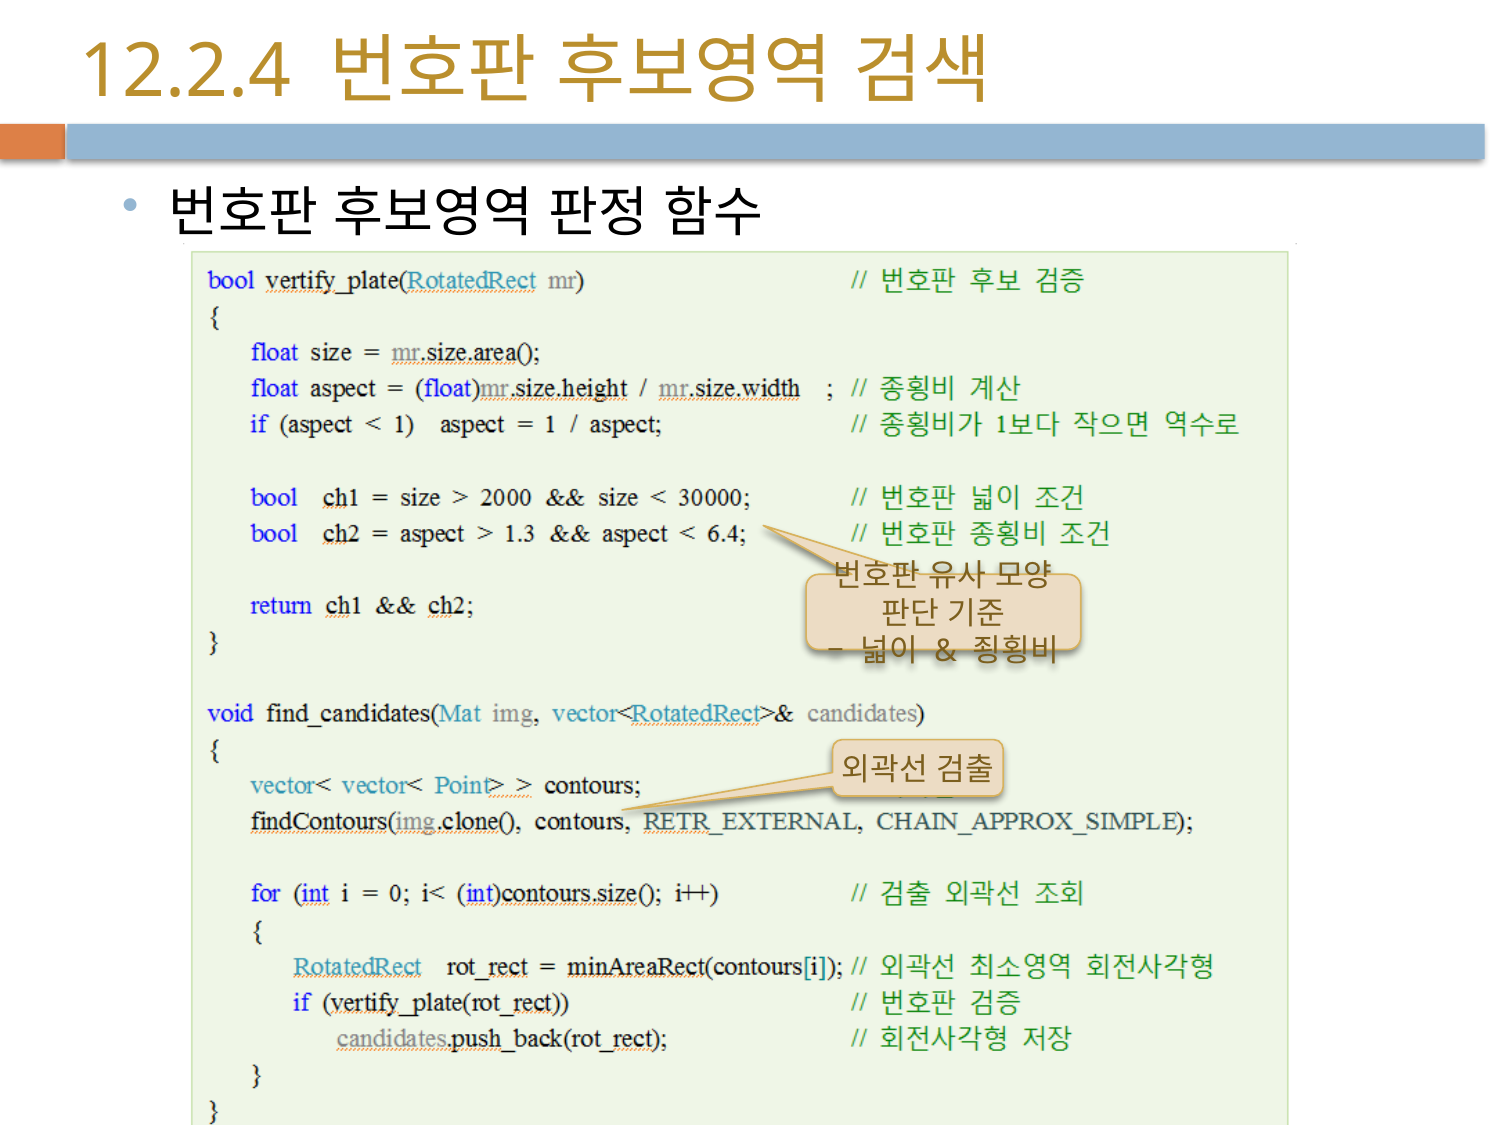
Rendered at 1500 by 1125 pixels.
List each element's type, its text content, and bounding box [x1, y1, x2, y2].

picture [182, 243, 1297, 1125]
title 12.2.4 번호판 후보영역 검색 [64, 7, 1471, 126]
list 번호판 후보영역 판정 함수 [64, 169, 1471, 1056]
